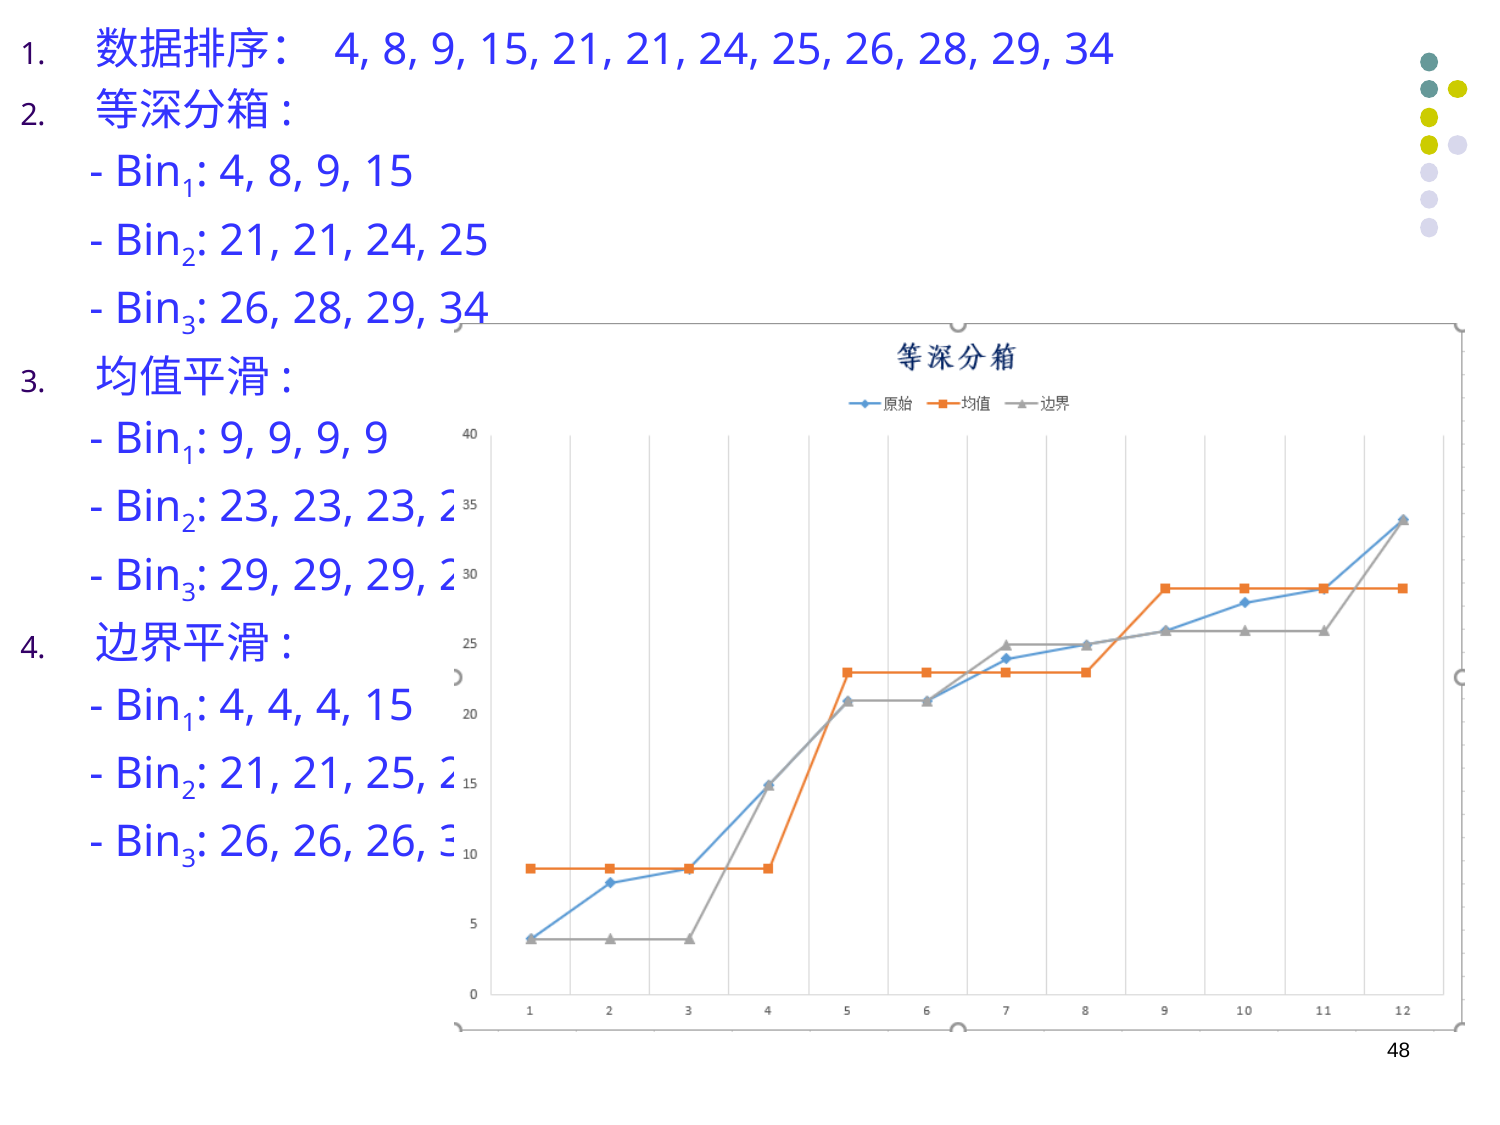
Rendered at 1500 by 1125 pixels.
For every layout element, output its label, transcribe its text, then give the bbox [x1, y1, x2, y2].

slide_number 48 [1074, 1041, 1426, 1105]
text_box 数据排序： 4, 8, 9, 15, 21, 21, 24, 25, 26, 28, 29, 34 等深分箱: - Bin1: 4, 8, 9, 15 - Bin2: 21, 21, 24, 25 - Bin3: 26, 28, 29, 34 均值平滑: - Bin1: 9, 9, 9, 9 - Bin2: 23, 23, 23, 23 - Bin3: 29, 29, 29, 29 边界平滑: - Bin1: 4, 4, 4, 15 - Bin2: 21, 21, 25, 25 - Bin3: 26, 26, 26, 34 [5, 13, 1418, 1018]
picture [454, 323, 1465, 1032]
